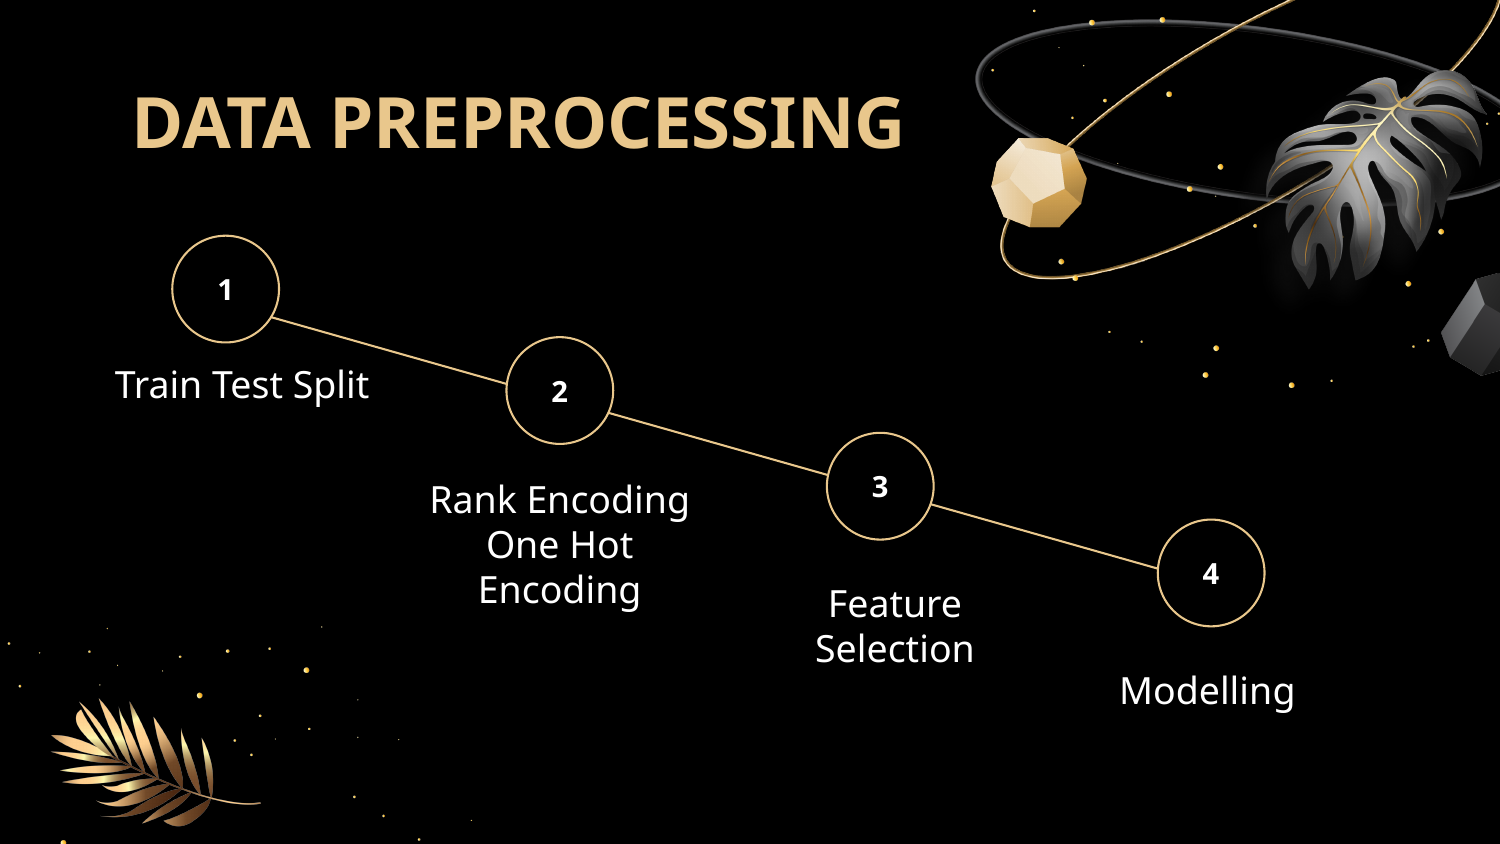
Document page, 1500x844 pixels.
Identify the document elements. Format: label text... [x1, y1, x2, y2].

text_box 4 [1170, 606, 1254, 627]
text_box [172, 288, 1258, 598]
picture [0, 626, 479, 844]
text_box 1 [172, 235, 279, 288]
text_box Train Test Split [88, 360, 167, 448]
text_box Feature Selection [766, 607, 1025, 668]
title DATA PREPROCESSING [116, 77, 966, 165]
picture [953, 0, 1500, 388]
text_box Modelling [1046, 667, 1368, 755]
